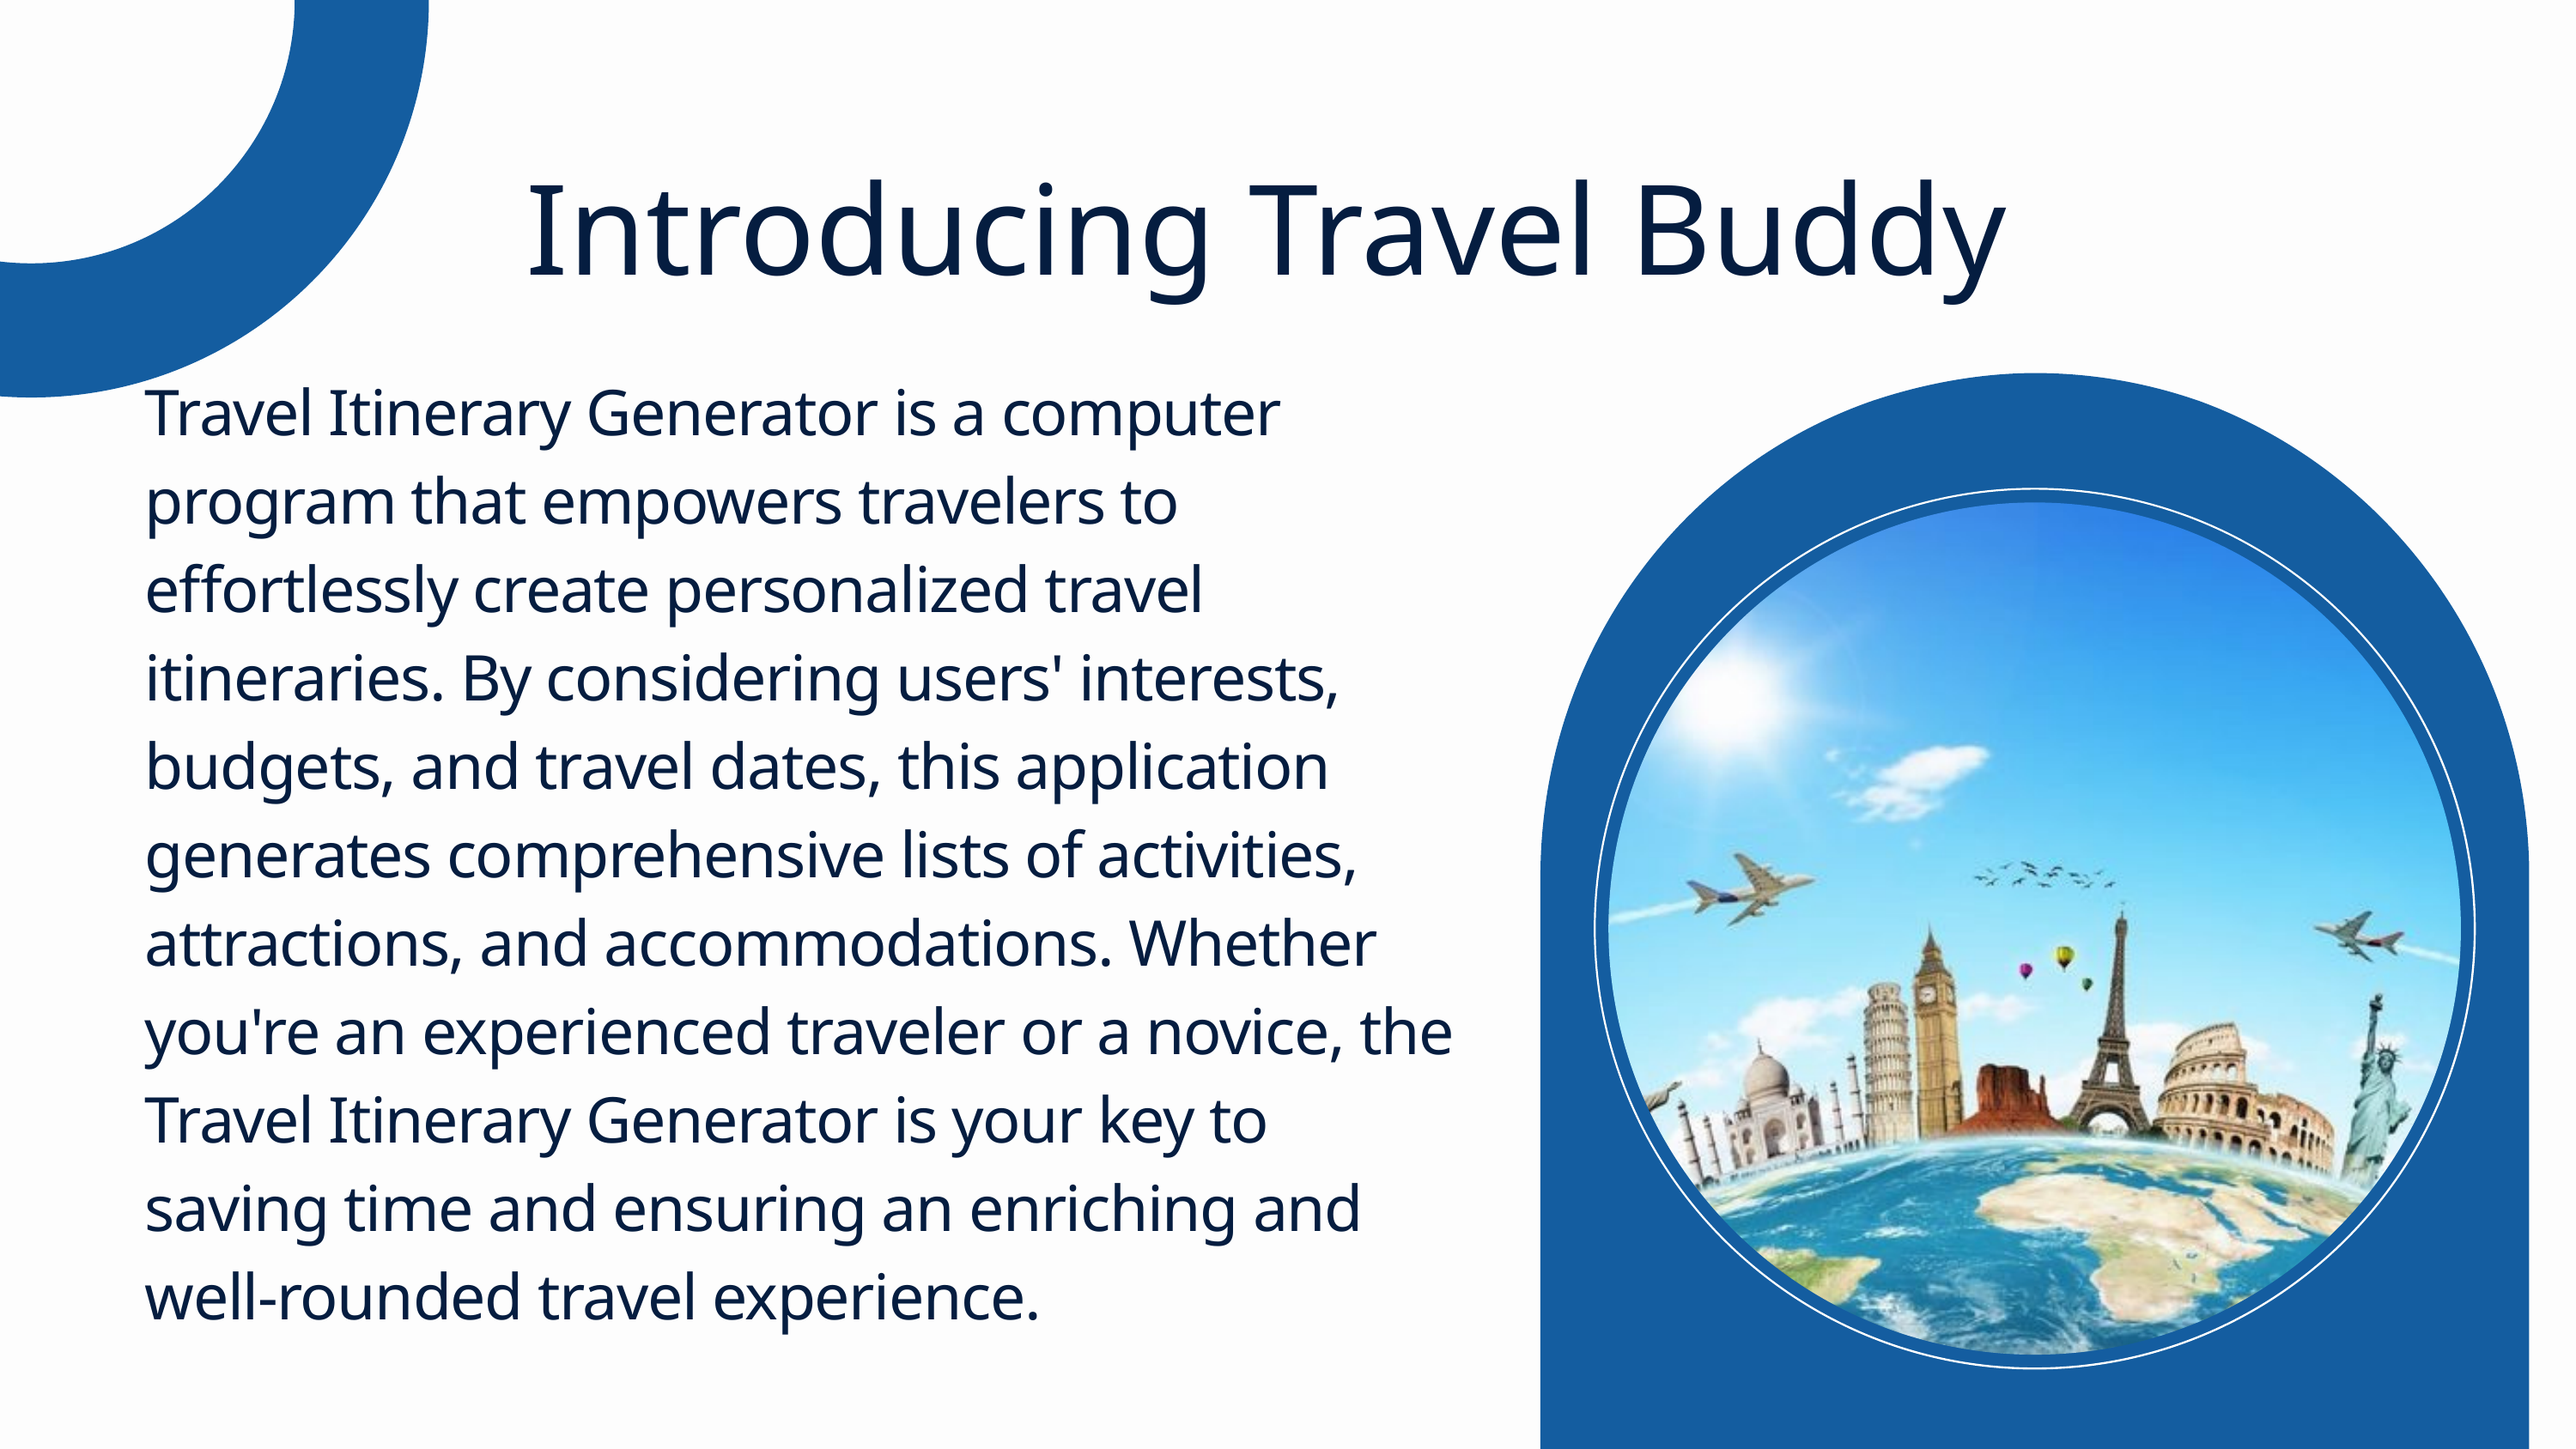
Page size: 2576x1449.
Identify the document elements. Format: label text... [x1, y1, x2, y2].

text_box Travel Itinerary Generator is a computer program that empowers travelers to effortlessly create personalized travel itineraries. By considering users' interests, budgets, and travel dates, this application generates comprehensive lists of activities, attractions, and accommodations. Whether you're an experienced traveler or a novice, the Travel Itinerary Generator is your key to saving time and ensuring an enriching and well-rounded travel experience. [144, 359, 1461, 1421]
text_box Introducing Travel Buddy [526, 124, 2273, 300]
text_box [1593, 487, 2477, 1371]
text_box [0, 0, 362, 331]
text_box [1540, 373, 2530, 1449]
